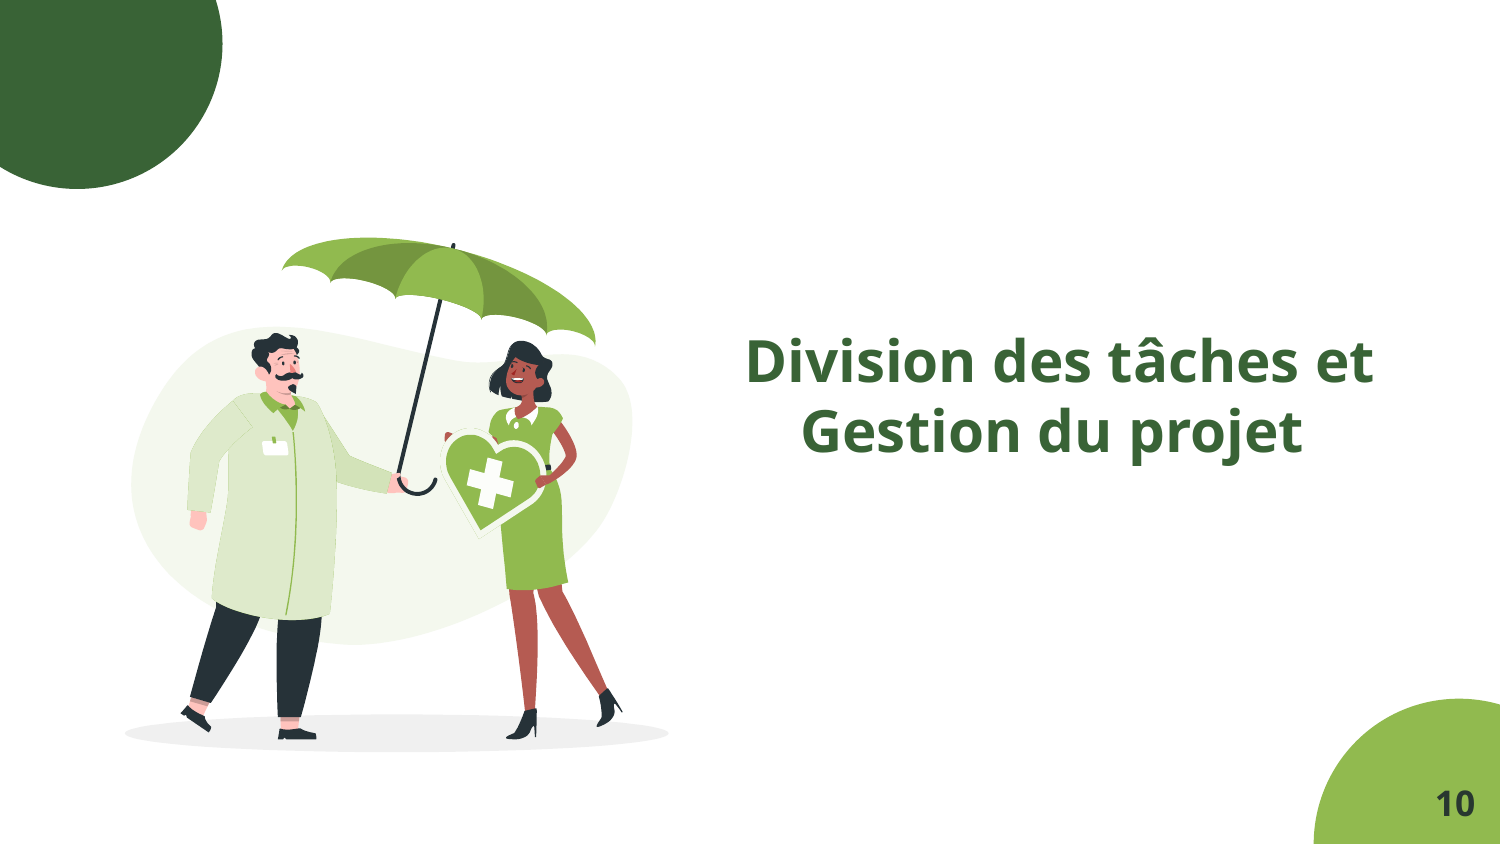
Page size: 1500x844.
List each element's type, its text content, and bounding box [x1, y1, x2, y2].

text_box 10 [1419, 766, 1500, 839]
title Division des tâches et Gestion du projet [672, 309, 1472, 507]
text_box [124, 237, 669, 753]
